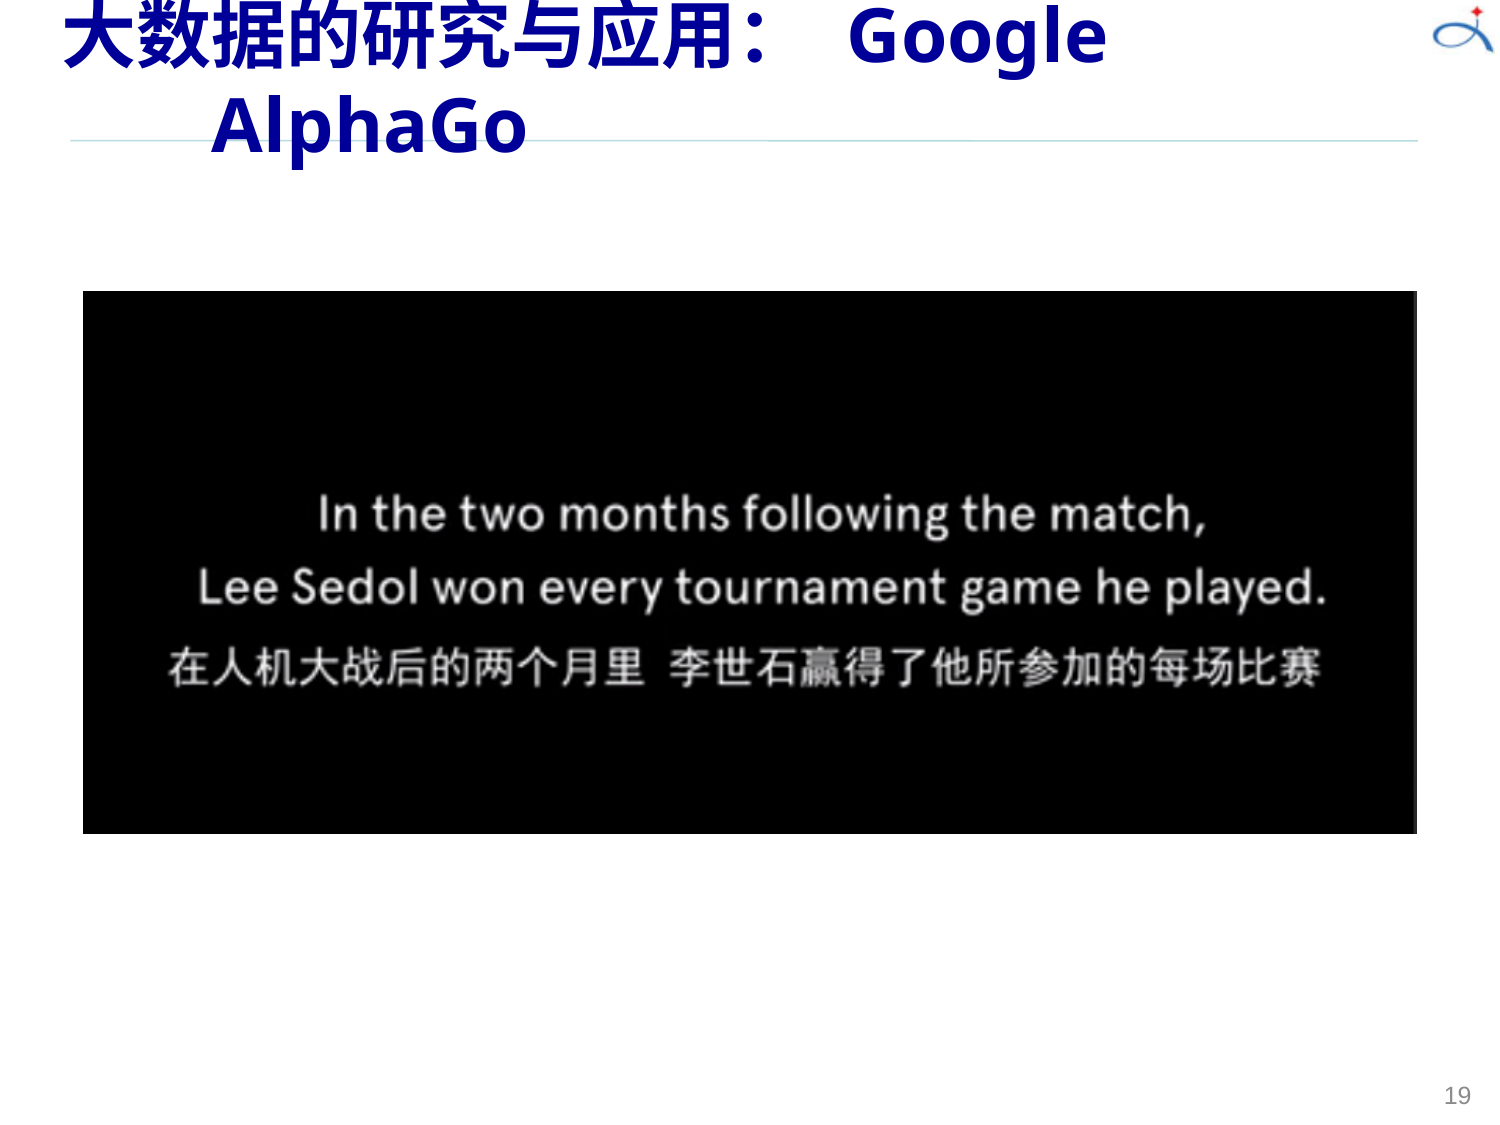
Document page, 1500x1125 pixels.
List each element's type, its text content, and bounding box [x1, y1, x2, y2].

picture [1432, 5, 1495, 55]
title 大数据的研究与应用： Google AlphaGo [46, 11, 1419, 143]
picture [83, 291, 1417, 834]
slide_number 19 [1136, 1065, 1487, 1125]
